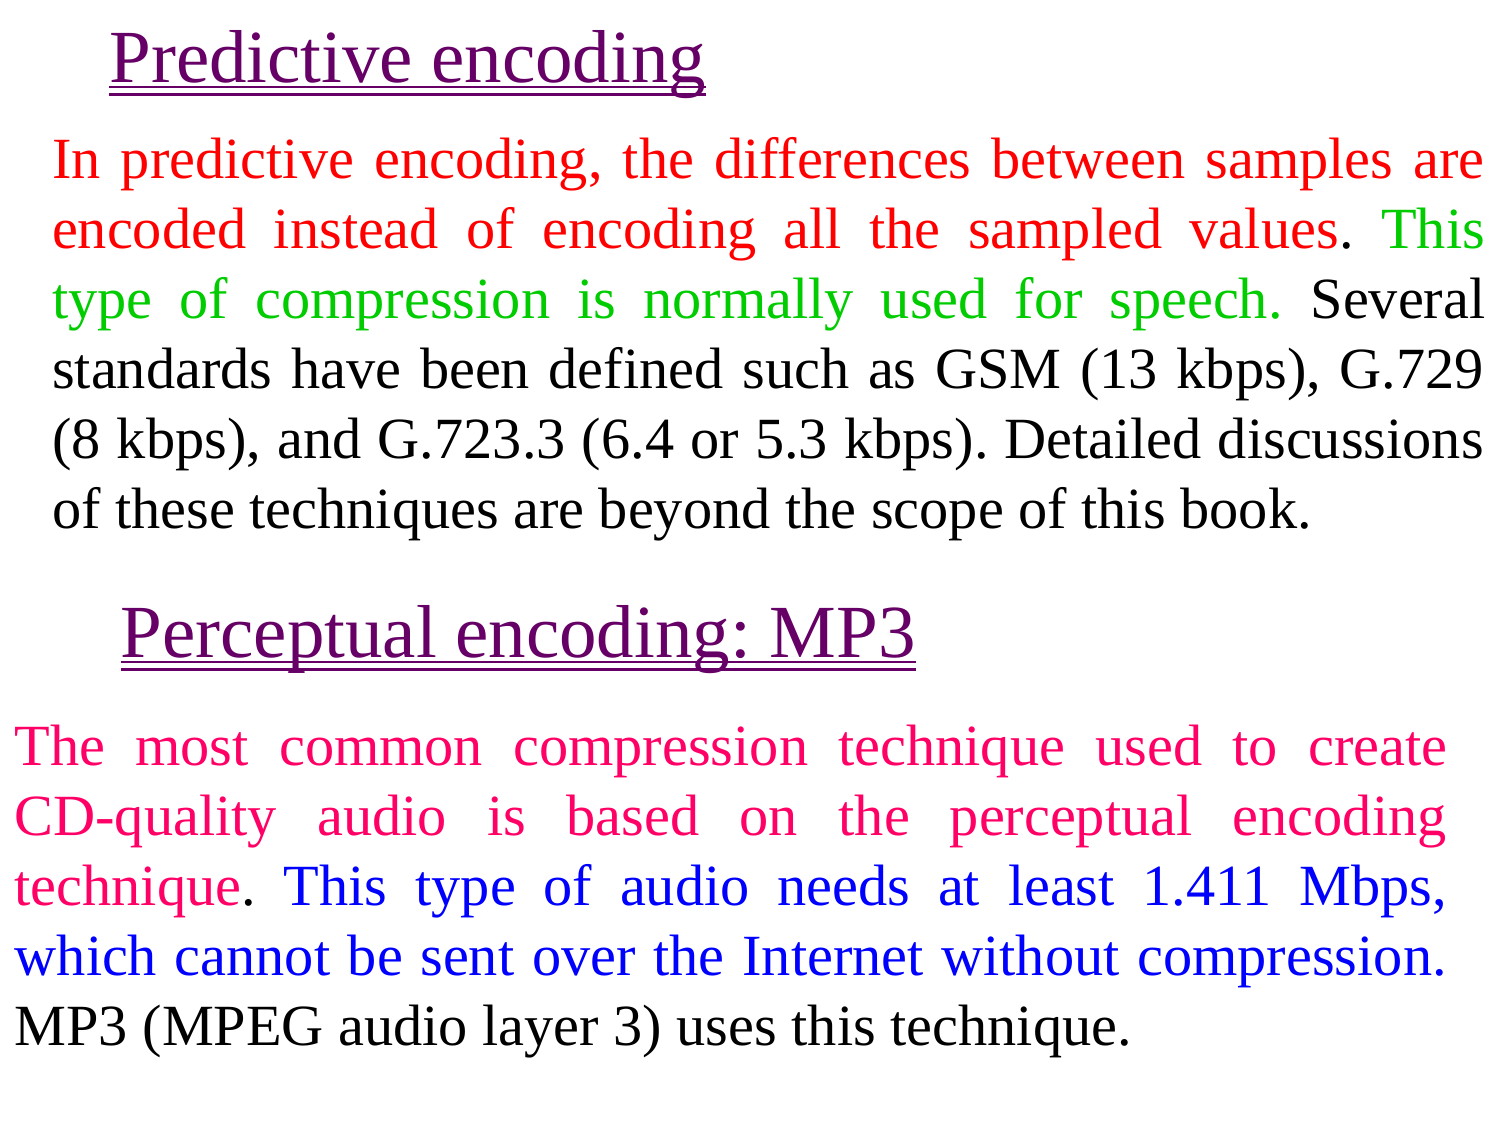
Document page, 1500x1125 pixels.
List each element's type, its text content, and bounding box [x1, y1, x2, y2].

text_box The most common compression technique used to create CD-quality audio is based on the perceptual encoding technique. This type of audio needs at least 1.411 Mbps, which cannot be sent over the Internet without compression. MP3 (MPEG audio layer 3) uses this technique. [0, 699, 1463, 1065]
text_box Predictive encoding [94, 0, 722, 105]
text_box In predictive encoding, the differences between samples are encoded instead of encoding all the sampled values. This type of compression is normally used for speech. Several standards have been defined such as GSM (13 kbps), G.729 (8 kbps), and G.723.3 (6.4 or 5.3 kbps). Detailed discussions of these techniques are beyond the scope of this book. [37, 112, 1500, 548]
text_box Perceptual encoding: MP3 [106, 574, 932, 680]
